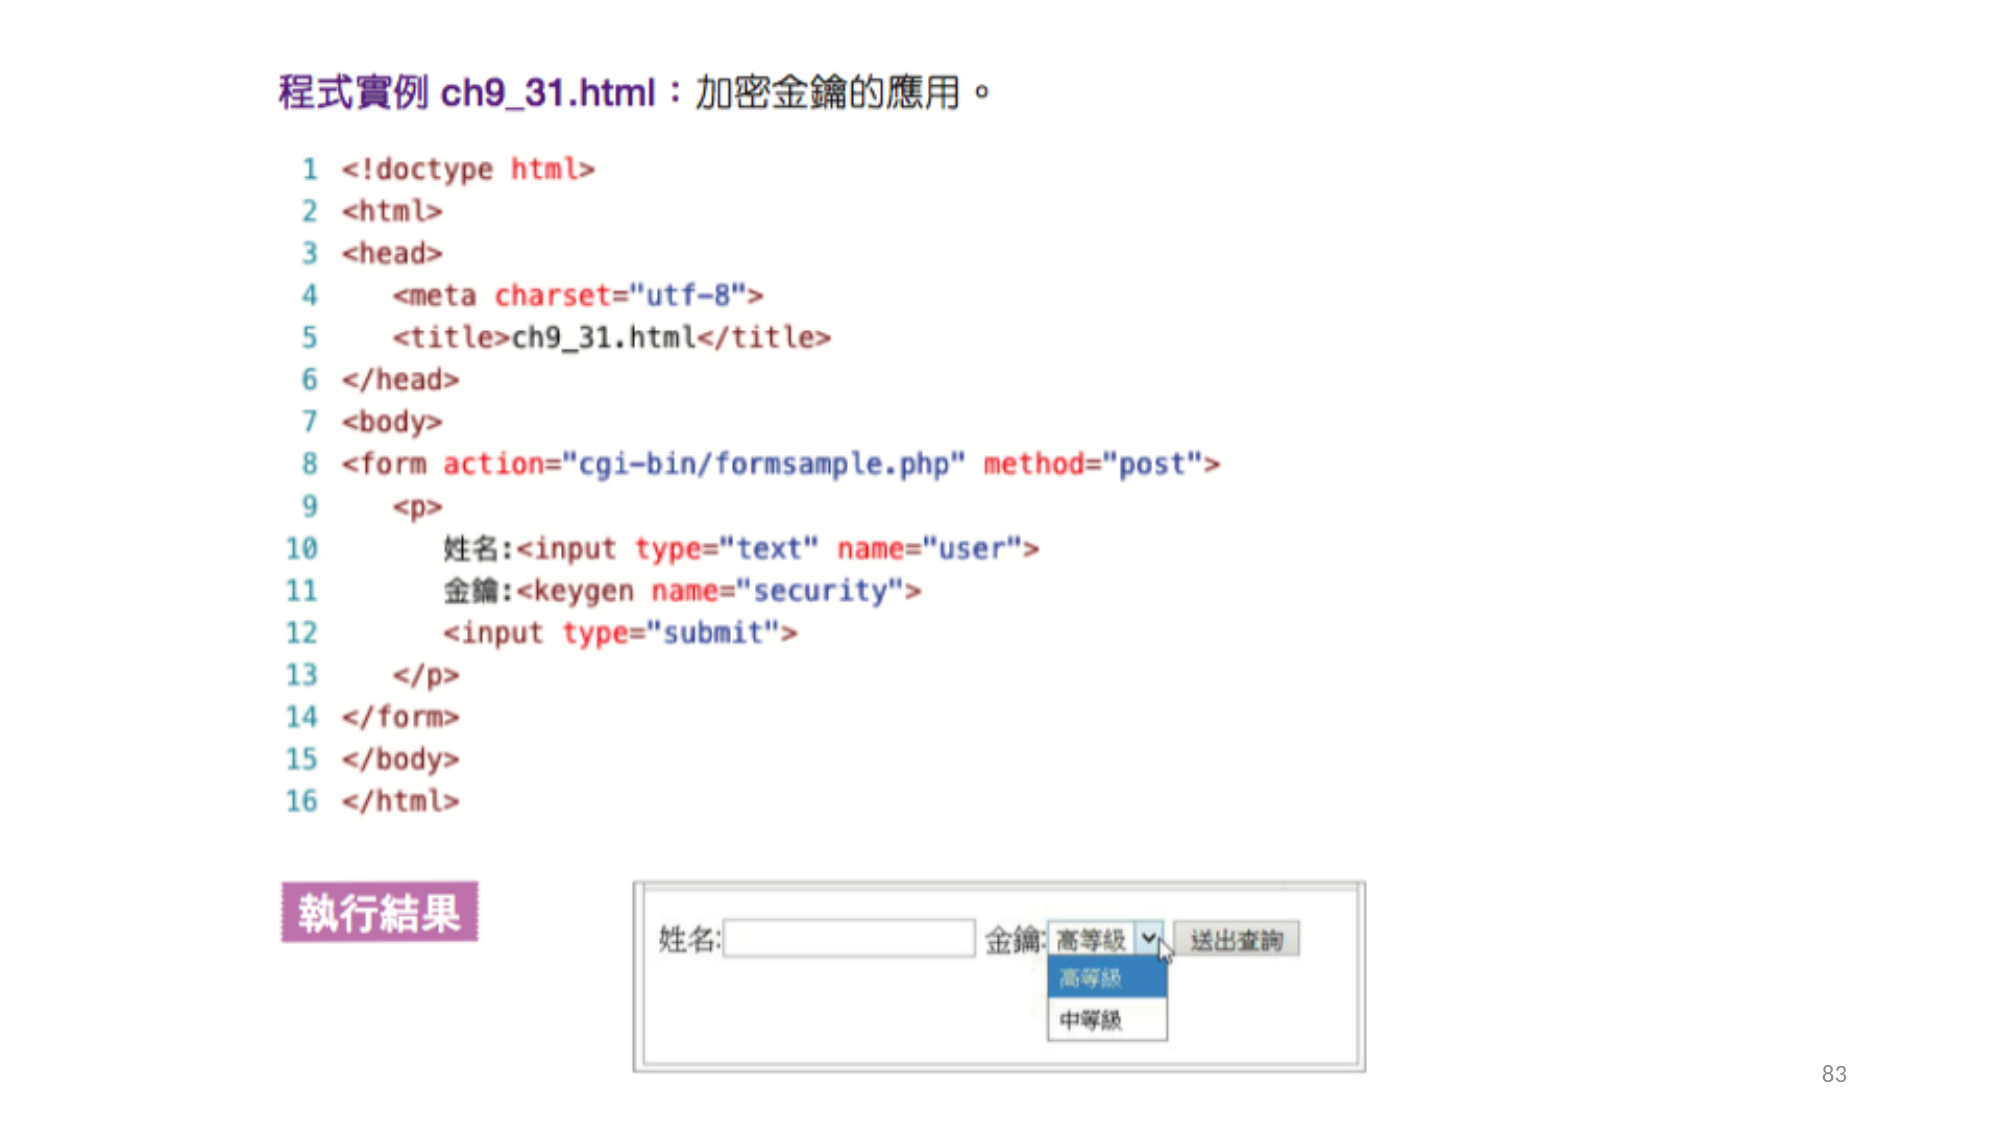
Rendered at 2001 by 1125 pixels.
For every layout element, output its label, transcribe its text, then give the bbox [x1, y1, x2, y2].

slide_number 83 [1412, 1042, 1863, 1103]
picture [218, 35, 1782, 1088]
